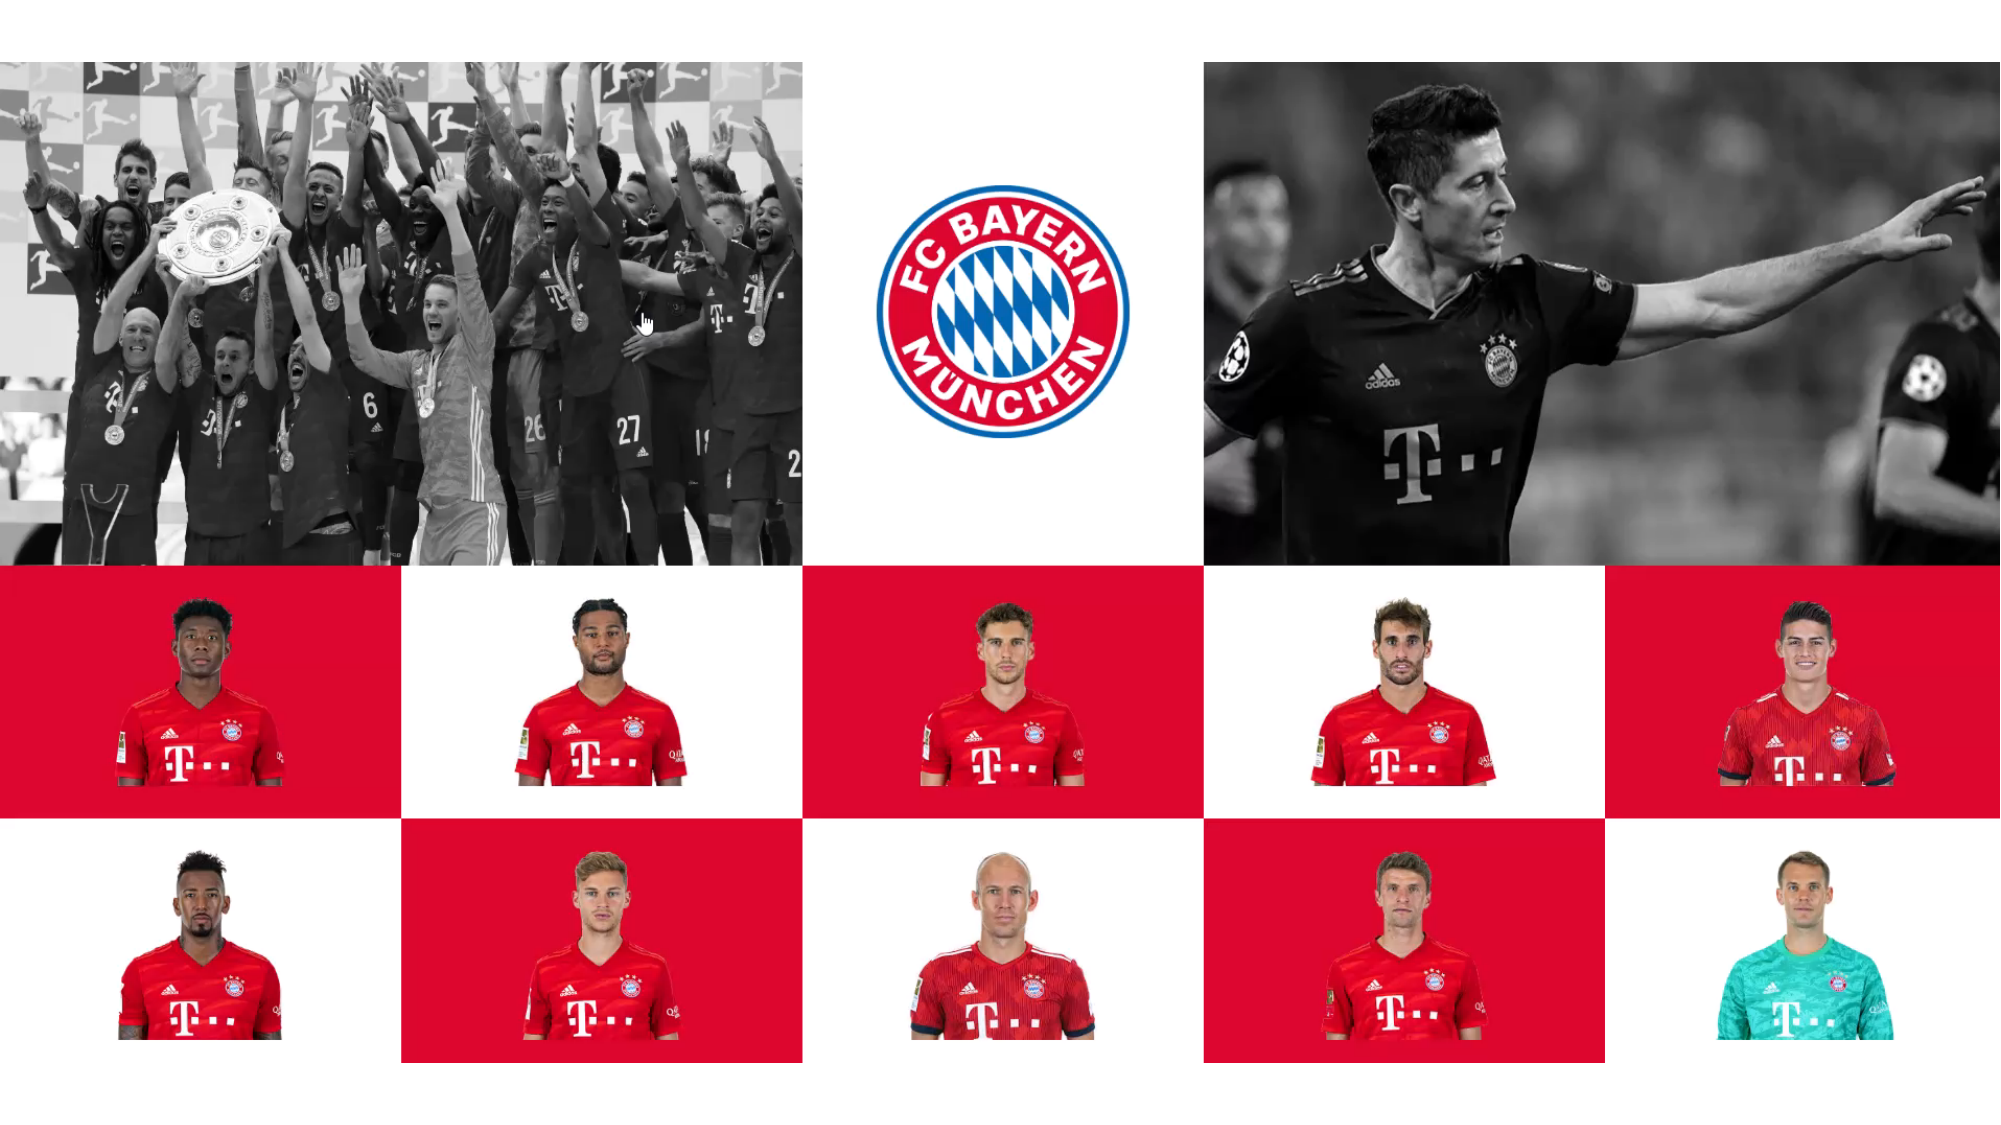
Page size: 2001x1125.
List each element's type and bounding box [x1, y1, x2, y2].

text_box [0, 61, 2000, 1064]
